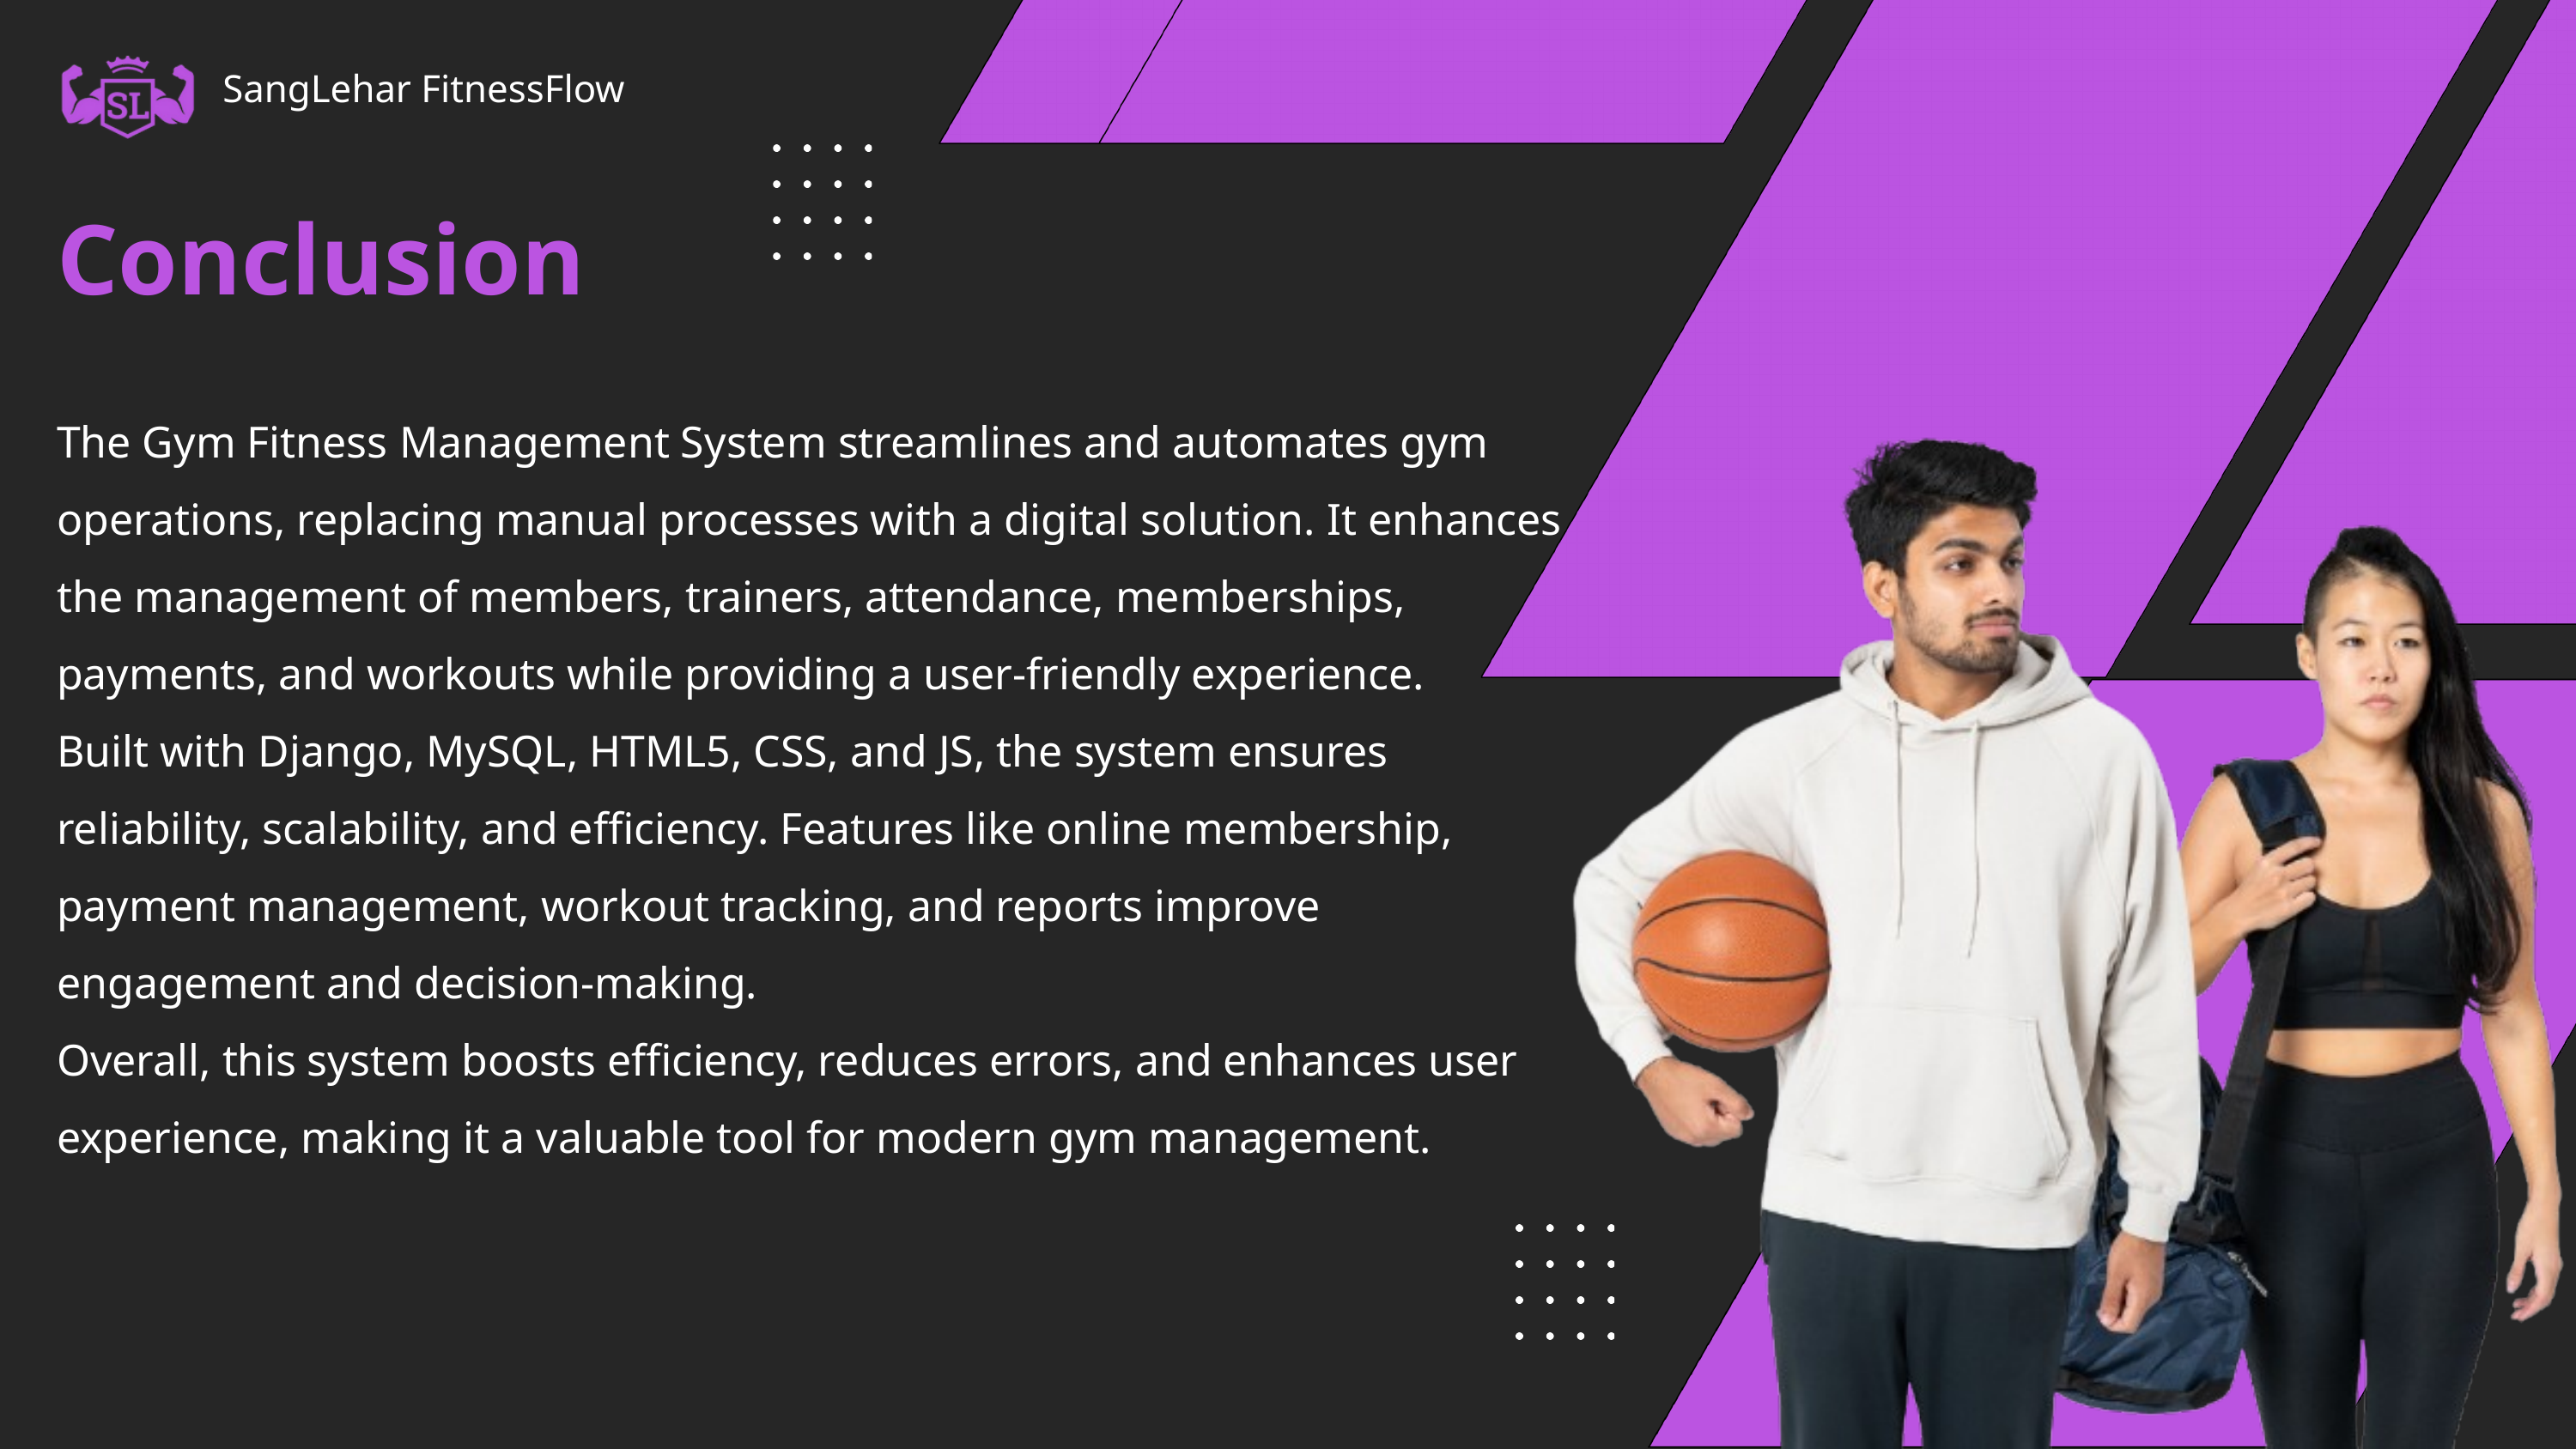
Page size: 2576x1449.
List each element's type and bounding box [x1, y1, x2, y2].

text_box [2189, 0, 2576, 403]
text_box [56, 50, 669, 145]
text_box [773, 144, 872, 260]
text_box [939, 0, 1098, 145]
text_box [57, 403, 1589, 1388]
text_box [1480, 0, 2189, 403]
text_box [1098, 0, 2130, 145]
text_box [1593, 1224, 1615, 1340]
text_box [1532, 403, 2576, 1449]
text_box [57, 197, 637, 350]
